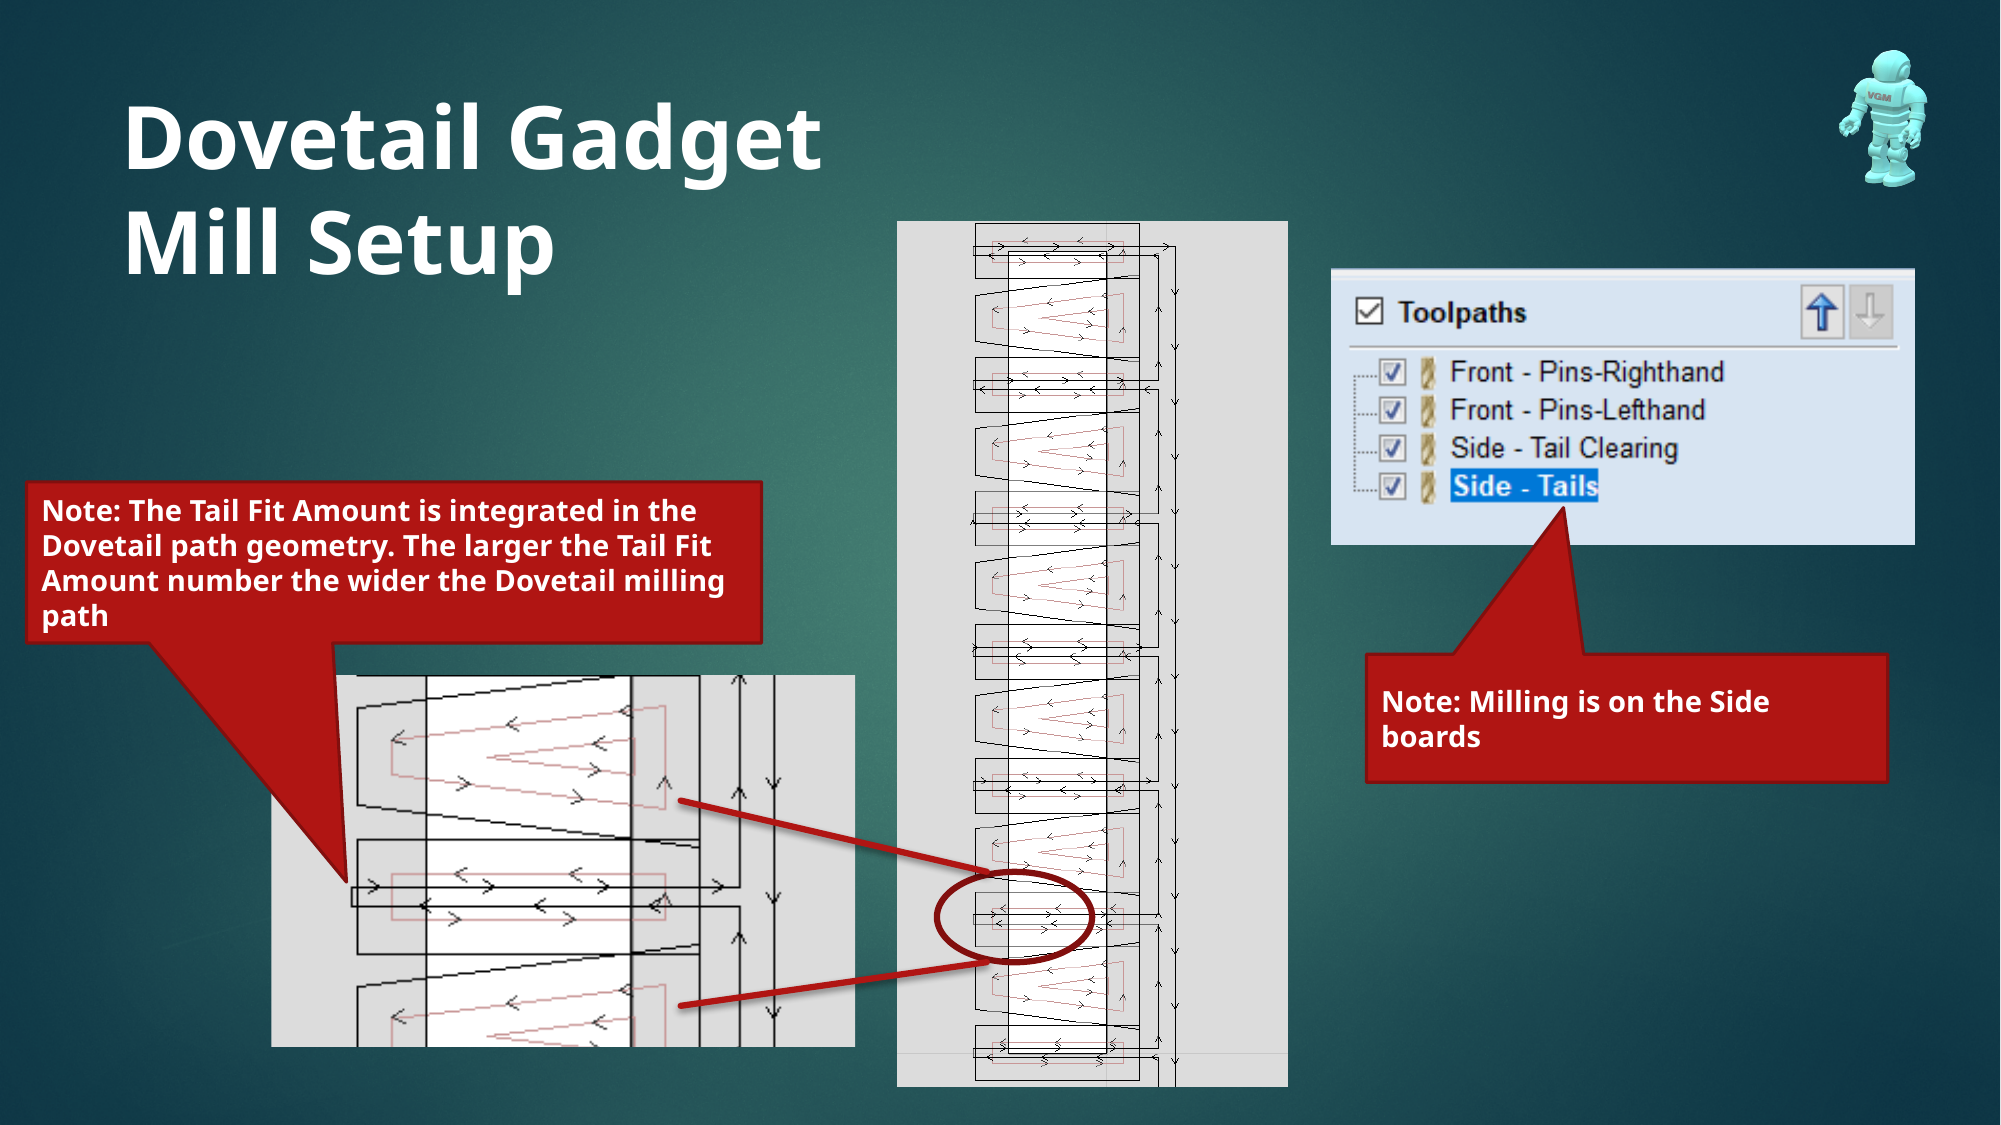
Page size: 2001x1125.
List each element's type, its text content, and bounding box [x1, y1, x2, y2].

picture [271, 675, 856, 1047]
picture [1330, 267, 1916, 545]
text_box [680, 800, 1093, 1006]
picture [896, 221, 1288, 1087]
text_box Note: Milling is on the Side boards [1364, 555, 1890, 784]
picture [1800, 46, 1976, 188]
text_box Note: The Tail Fit Amount is integrated in the Dovetail path geometry. The larger the Tail Fit Amount number the wider the Dovetail milling path [24, 480, 764, 786]
title Dovetail Gadget Mill Setup [106, 74, 1649, 304]
